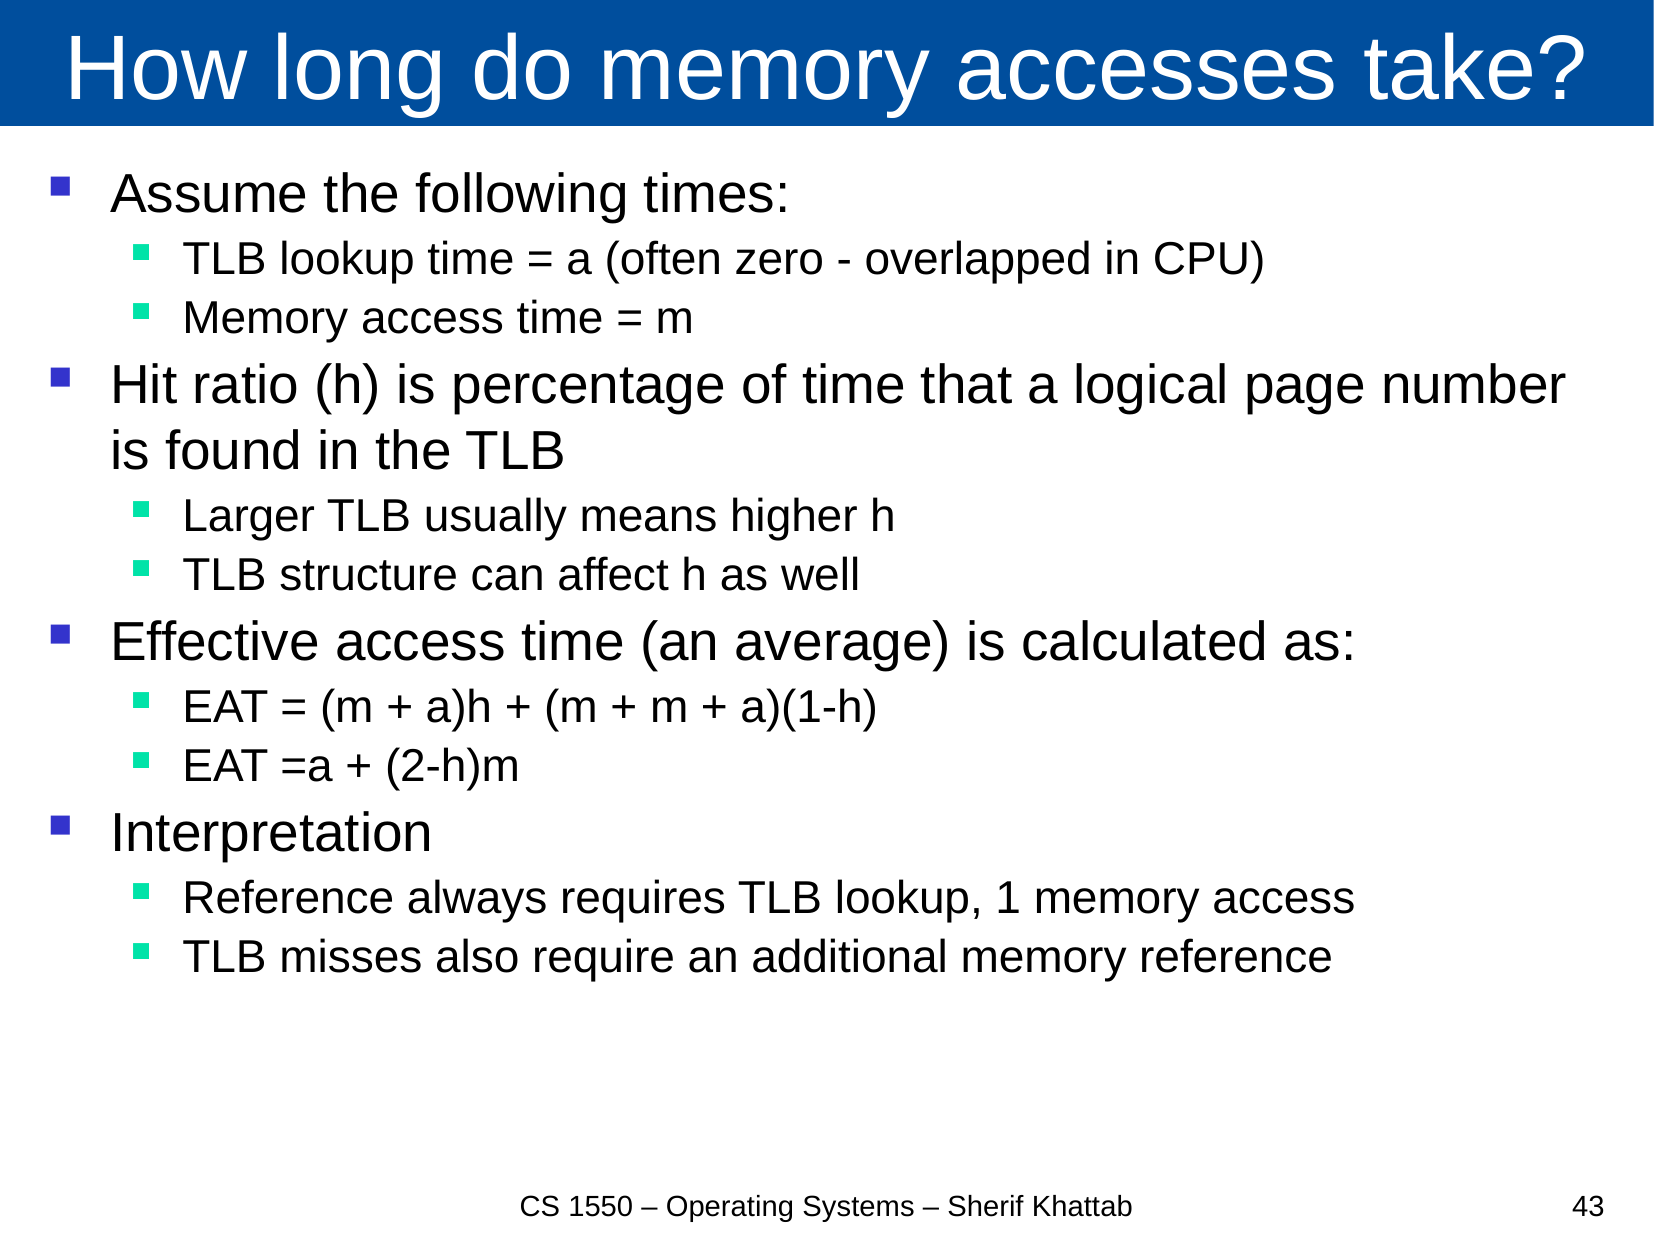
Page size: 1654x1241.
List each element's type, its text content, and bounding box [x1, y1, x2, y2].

list Assume the following times: TLB lookup time = a (often zero - overlapped in CPU) Memory access time = m Hit ratio (h) is percentage of time that a logical page number is found in the TLB Larger TLB usually means higher h TLB structure can affect h as well Effective access time (an average) is calculated as: EAT = (m + a)h + (m + m + a)(1-h) EAT =a + (2-h)m Interpretation Reference always requires TLB lookup, 1 memory access TLB misses also require an additional memory reference [33, 150, 1620, 1158]
footer CS 1550 – Operating Systems – Sherif Khattab [337, 1185, 1316, 1230]
slide_number 43 [1550, 1185, 1620, 1230]
title How long do memory accesses take? [0, 0, 1654, 126]
